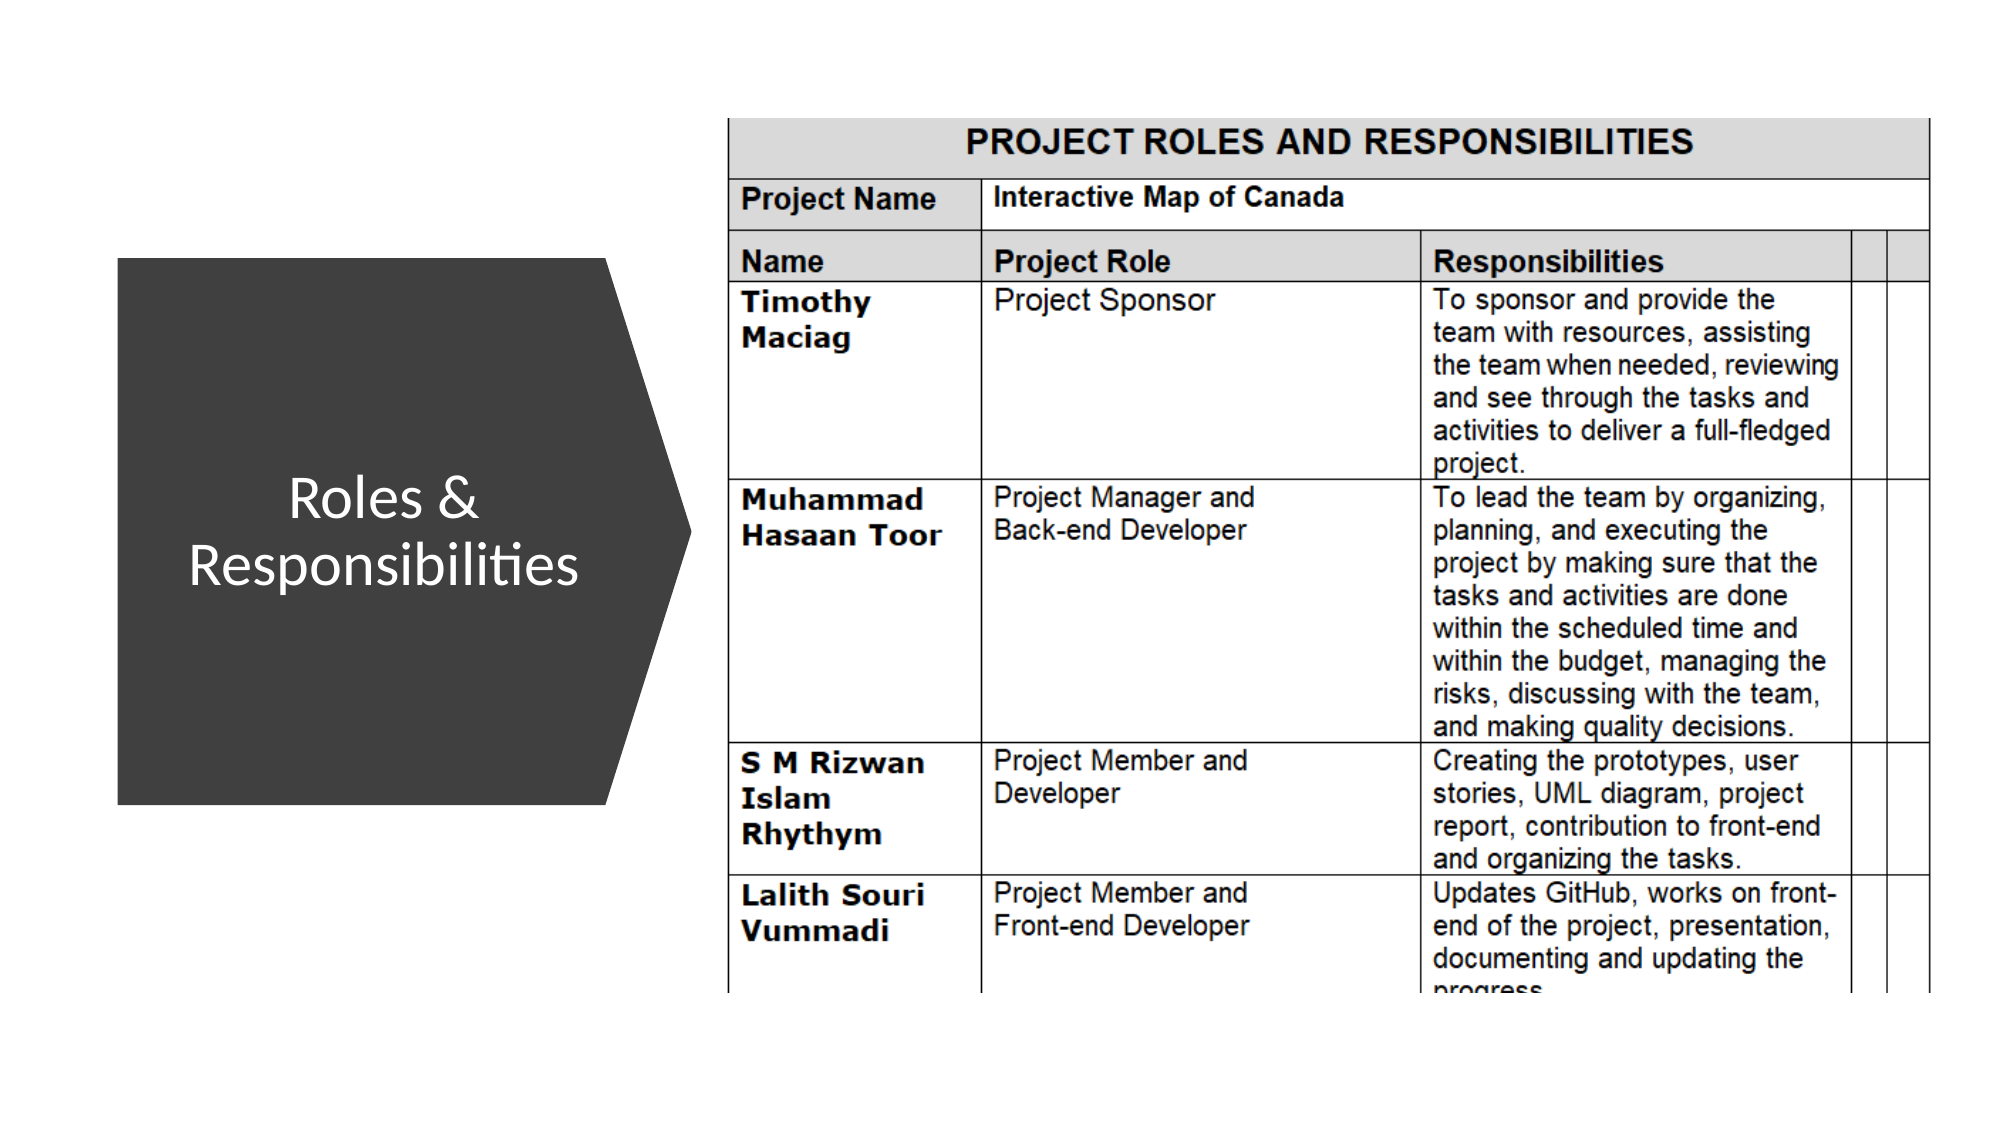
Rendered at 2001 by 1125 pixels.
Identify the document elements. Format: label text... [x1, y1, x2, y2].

title Roles & Responsibilities [168, 322, 601, 741]
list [691, 118, 1969, 993]
text_box [117, 258, 686, 806]
